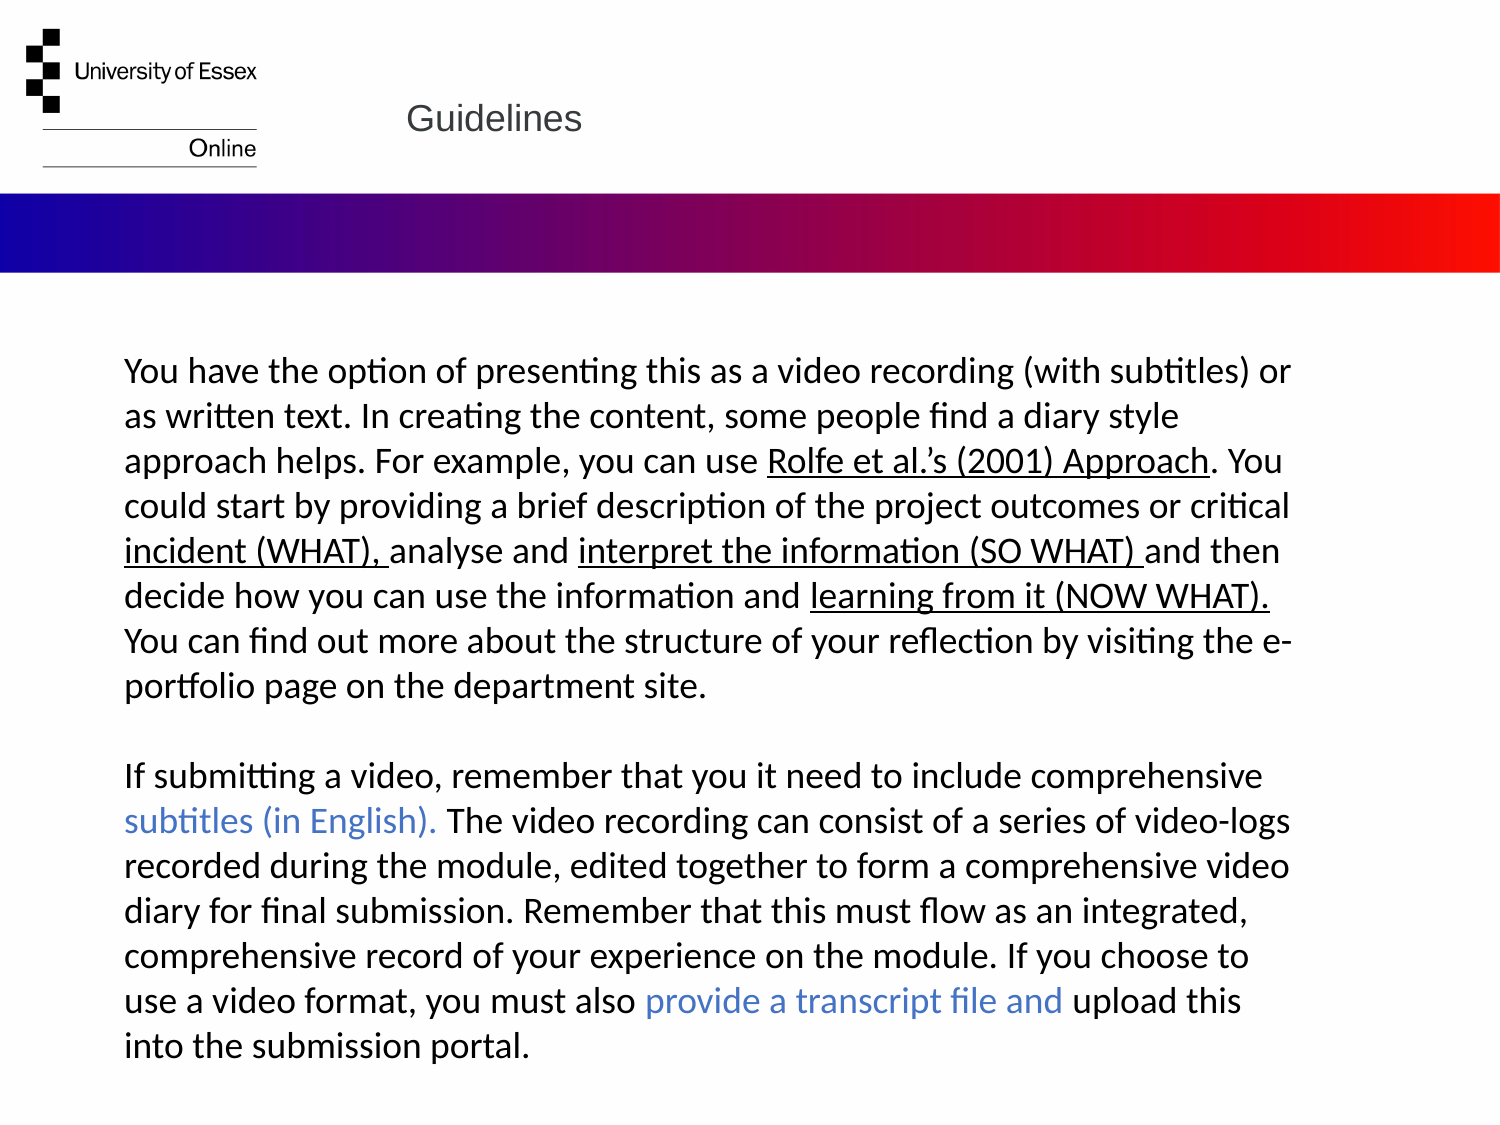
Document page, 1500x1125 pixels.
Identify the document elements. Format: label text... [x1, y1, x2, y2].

text_box You have the option of presenting this as a video recording (with subtitles) or as written text. In creating the content, some people find a diary style approach helps. For example, you can use Rolfe et al.’s (2001) Approach. You could start by providing a brief description of the project outcomes or critical incident (WHAT), analyse and interpret the information (SO WHAT) and then decide how you can use the information and learning from it (NOW WHAT). You can find out more about the structure of your reflection by visiting the e-portfolio page on the department site. If submitting a video, remember that you it need to include comprehensive subtitles (in English). The video recording can consist of a series of video-logs recorded during the module, edited together to form a comprehensive video diary for final submission. Remember that this must flow as an integrated, comprehensive record of your experience on the module. If you choose to use a video format, you must also provide a transcript file and upload this into the submission portal. [109, 338, 1322, 1119]
text_box Guidelines [391, 86, 1142, 146]
picture [0, 0, 1500, 1125]
